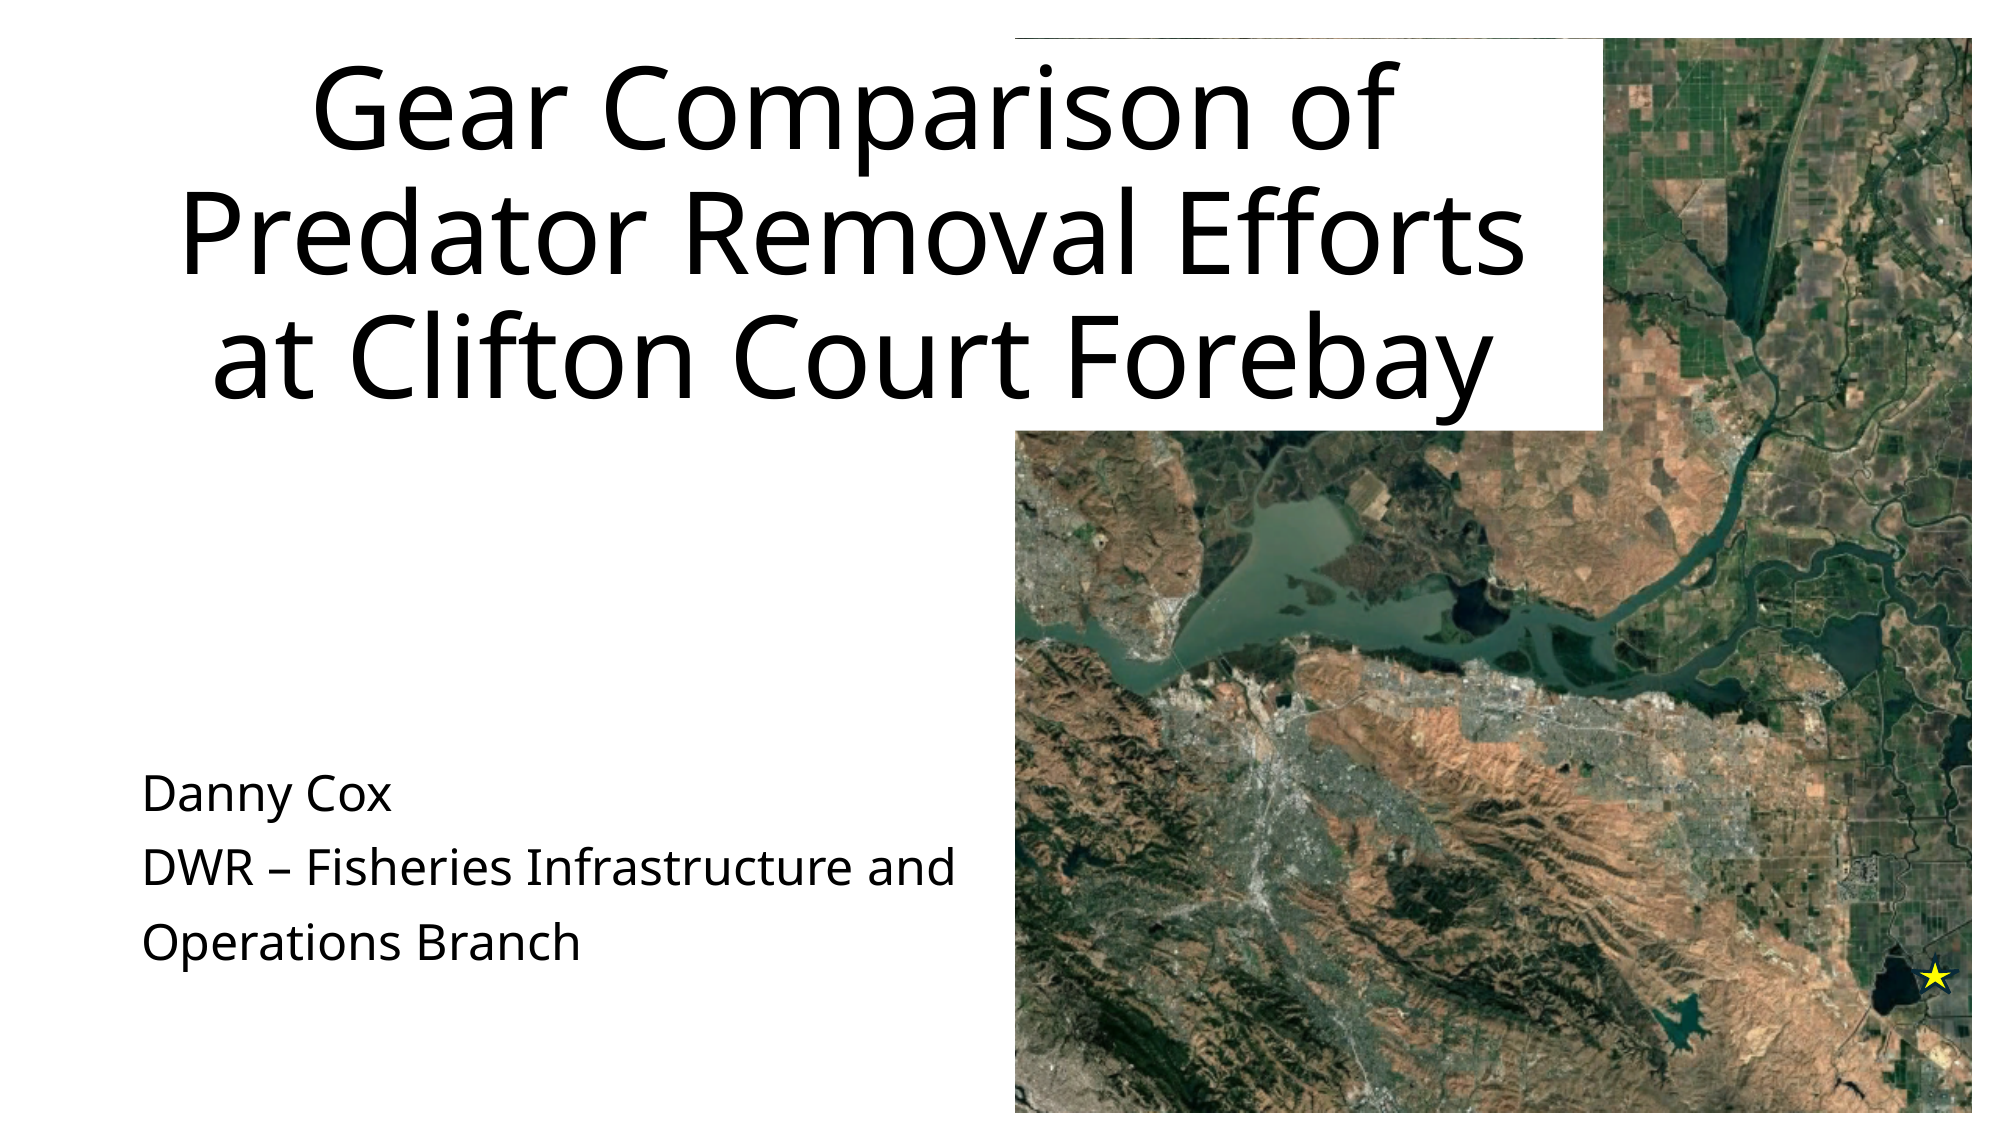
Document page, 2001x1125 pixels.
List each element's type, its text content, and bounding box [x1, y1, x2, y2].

title Gear Comparison of Predator Removal Efforts at Clifton Court Forebay [103, 38, 1014, 431]
subtitle Danny Cox DWR – Fisheries Infrastructure and Operations Branch [126, 760, 1014, 1032]
picture [1014, 38, 1973, 1114]
